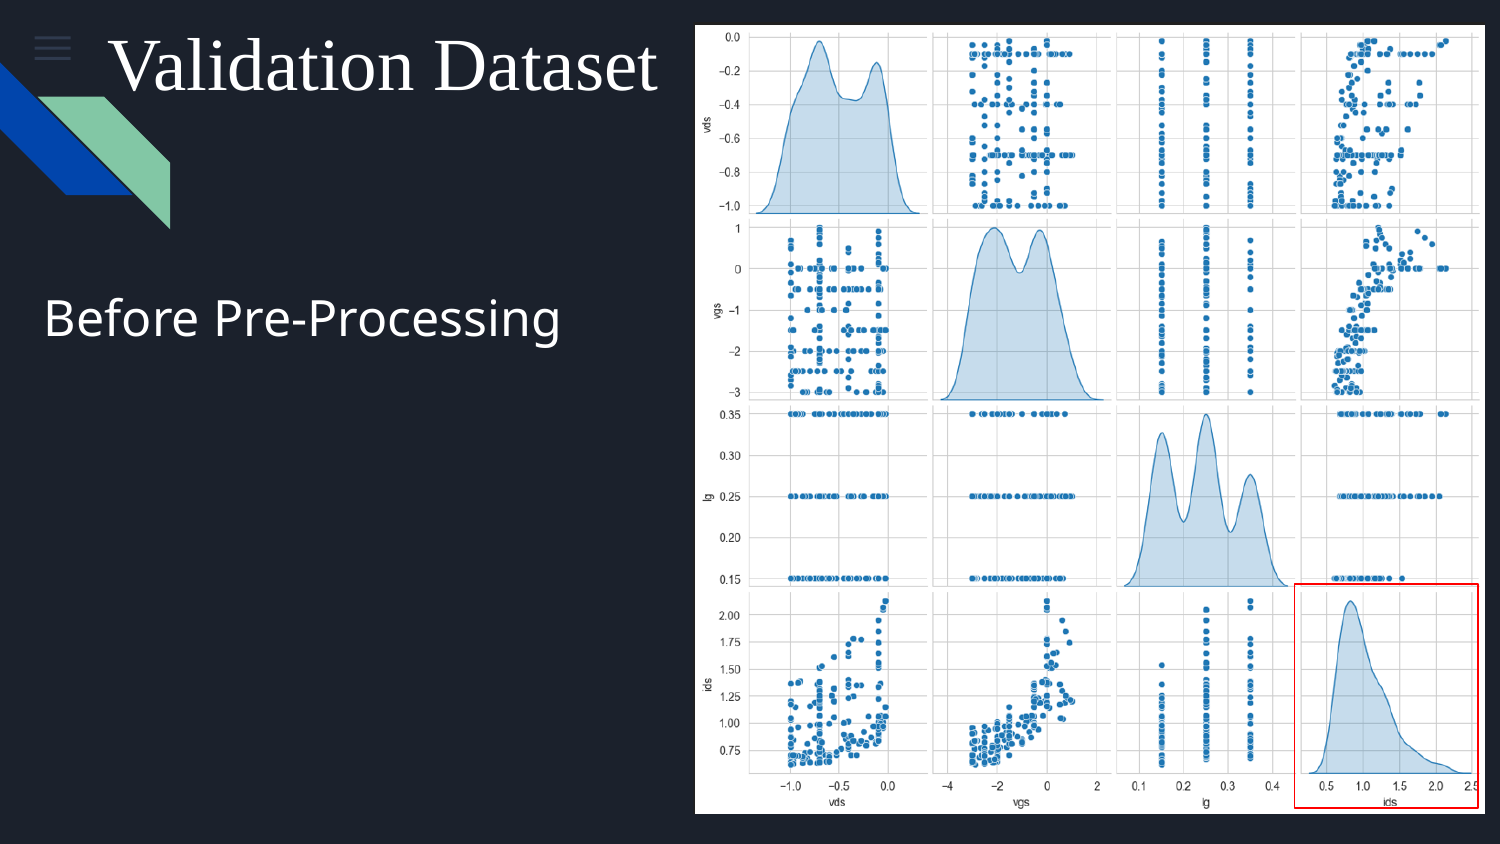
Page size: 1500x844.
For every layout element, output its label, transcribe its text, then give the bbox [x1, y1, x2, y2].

title Before Pre-Processing [28, 271, 668, 399]
picture [693, 21, 1485, 814]
text_box Validation Dataset [92, 0, 701, 120]
